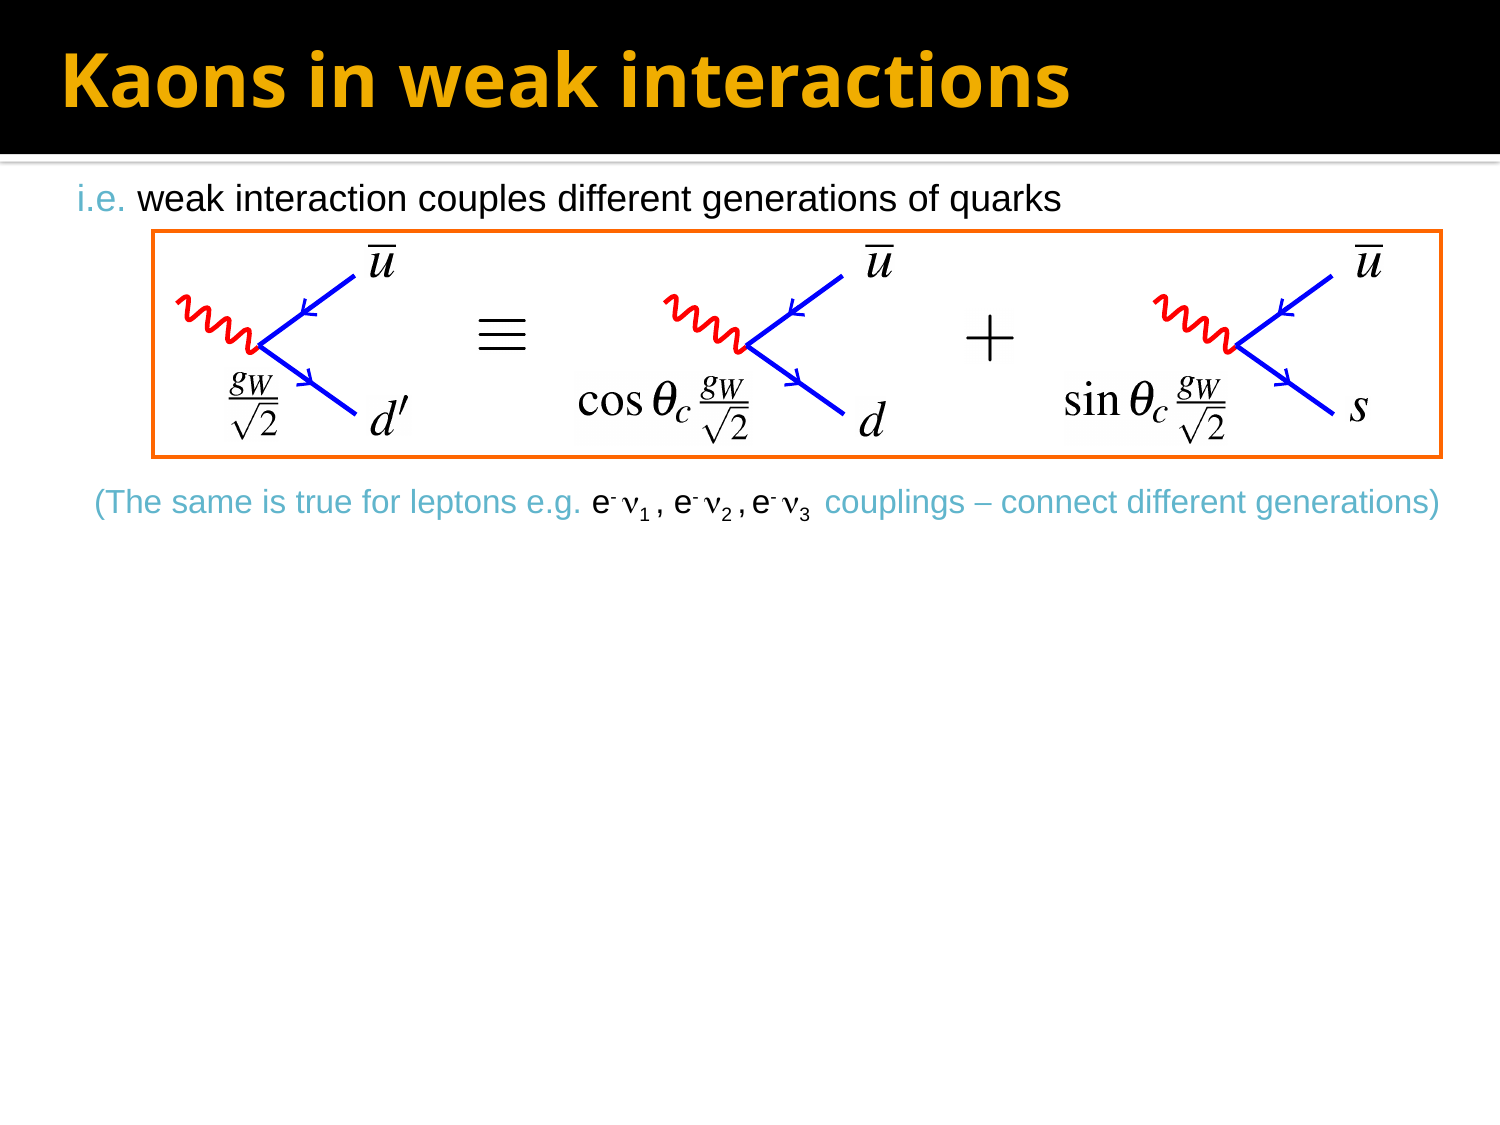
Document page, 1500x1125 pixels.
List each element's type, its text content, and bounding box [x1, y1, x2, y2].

text_box (The same is true for leptons e.g. e- n1 , e- n2 , e- n3 couplings – connect different generations) [79, 472, 1466, 534]
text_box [153, 231, 1441, 457]
title Kaons in weak interactions [44, 0, 1467, 155]
text_box i.e. weak interaction couples different generations of quarks [62, 166, 1077, 228]
